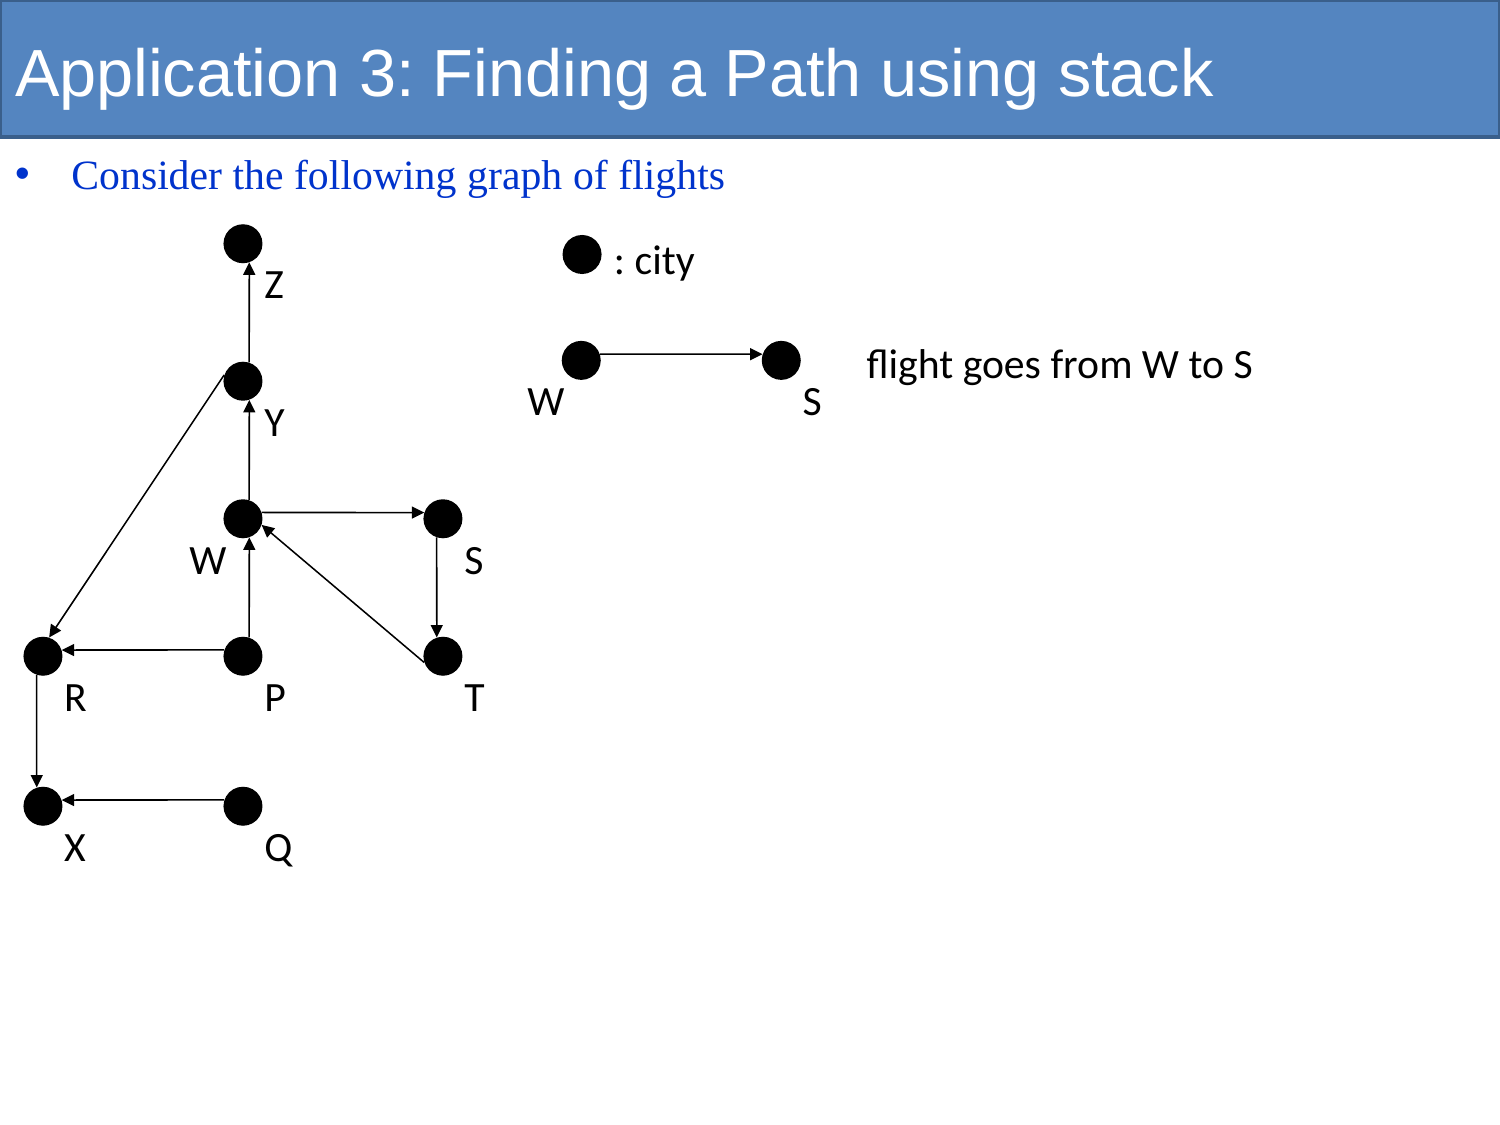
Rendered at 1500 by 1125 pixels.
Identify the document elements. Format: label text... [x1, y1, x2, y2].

text_box W [512, 366, 580, 432]
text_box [223, 637, 302, 729]
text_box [223, 362, 301, 454]
text_box [30, 737, 43, 785]
text_box [563, 235, 601, 274]
text_box [430, 599, 443, 635]
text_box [423, 637, 501, 729]
text_box : city [599, 224, 748, 290]
text_box [261, 506, 418, 519]
title Application 3: Finding a Path using stack [0, 0, 1425, 140]
text_box [243, 537, 256, 635]
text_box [423, 499, 500, 591]
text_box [223, 787, 309, 879]
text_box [23, 637, 103, 729]
text_box [224, 500, 262, 538]
text_box flight goes from W to S [851, 329, 1269, 394]
text_box [49, 384, 218, 635]
text_box [599, 347, 757, 361]
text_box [223, 224, 300, 316]
text_box [261, 524, 418, 658]
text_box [762, 341, 838, 433]
list Consider the following graph of flights [0, 140, 1425, 305]
text_box W [174, 525, 242, 590]
text_box [562, 341, 601, 380]
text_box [23, 787, 102, 879]
